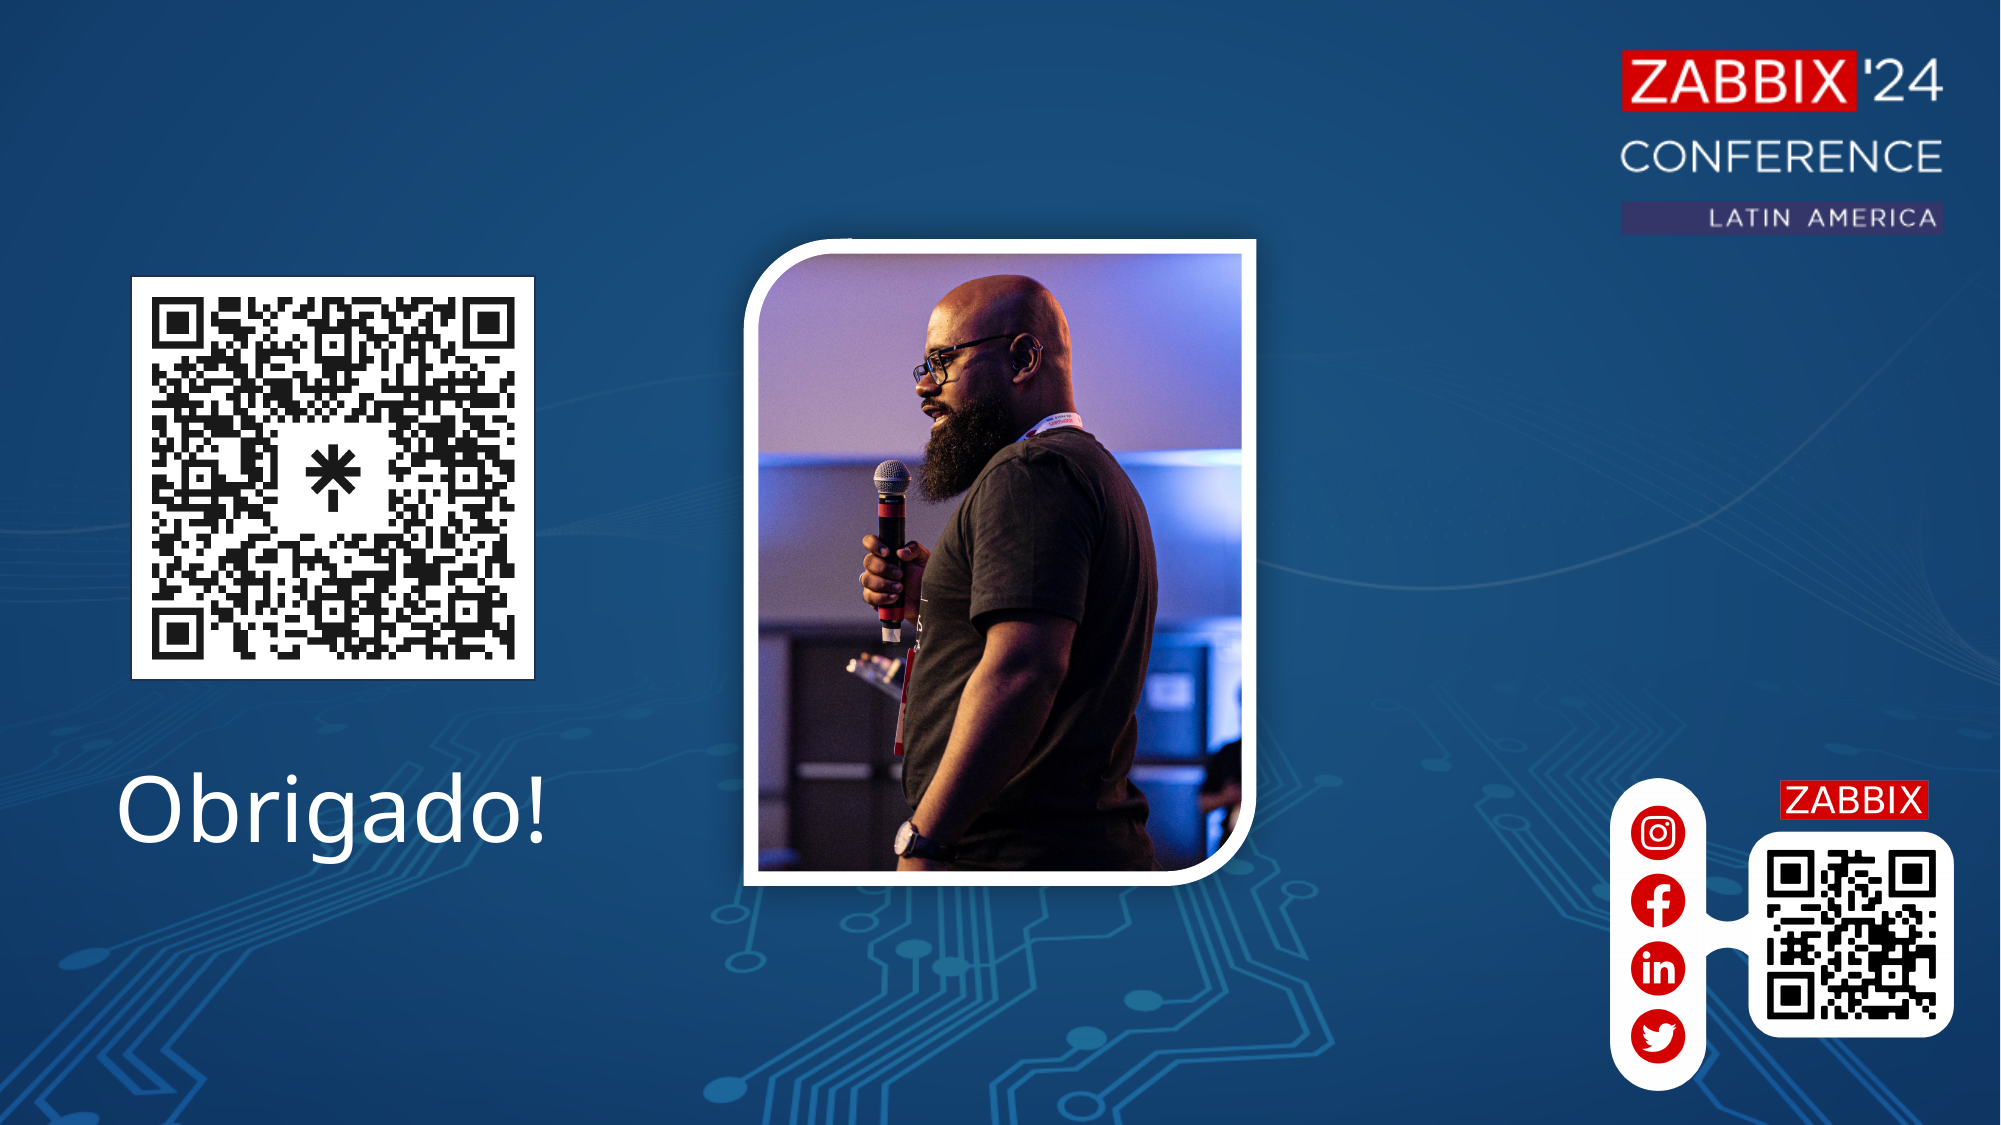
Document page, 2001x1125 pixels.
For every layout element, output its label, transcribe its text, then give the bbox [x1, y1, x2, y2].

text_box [131, 276, 536, 680]
picture [0, 0, 2001, 1125]
text_box Obrigado! [100, 755, 719, 879]
